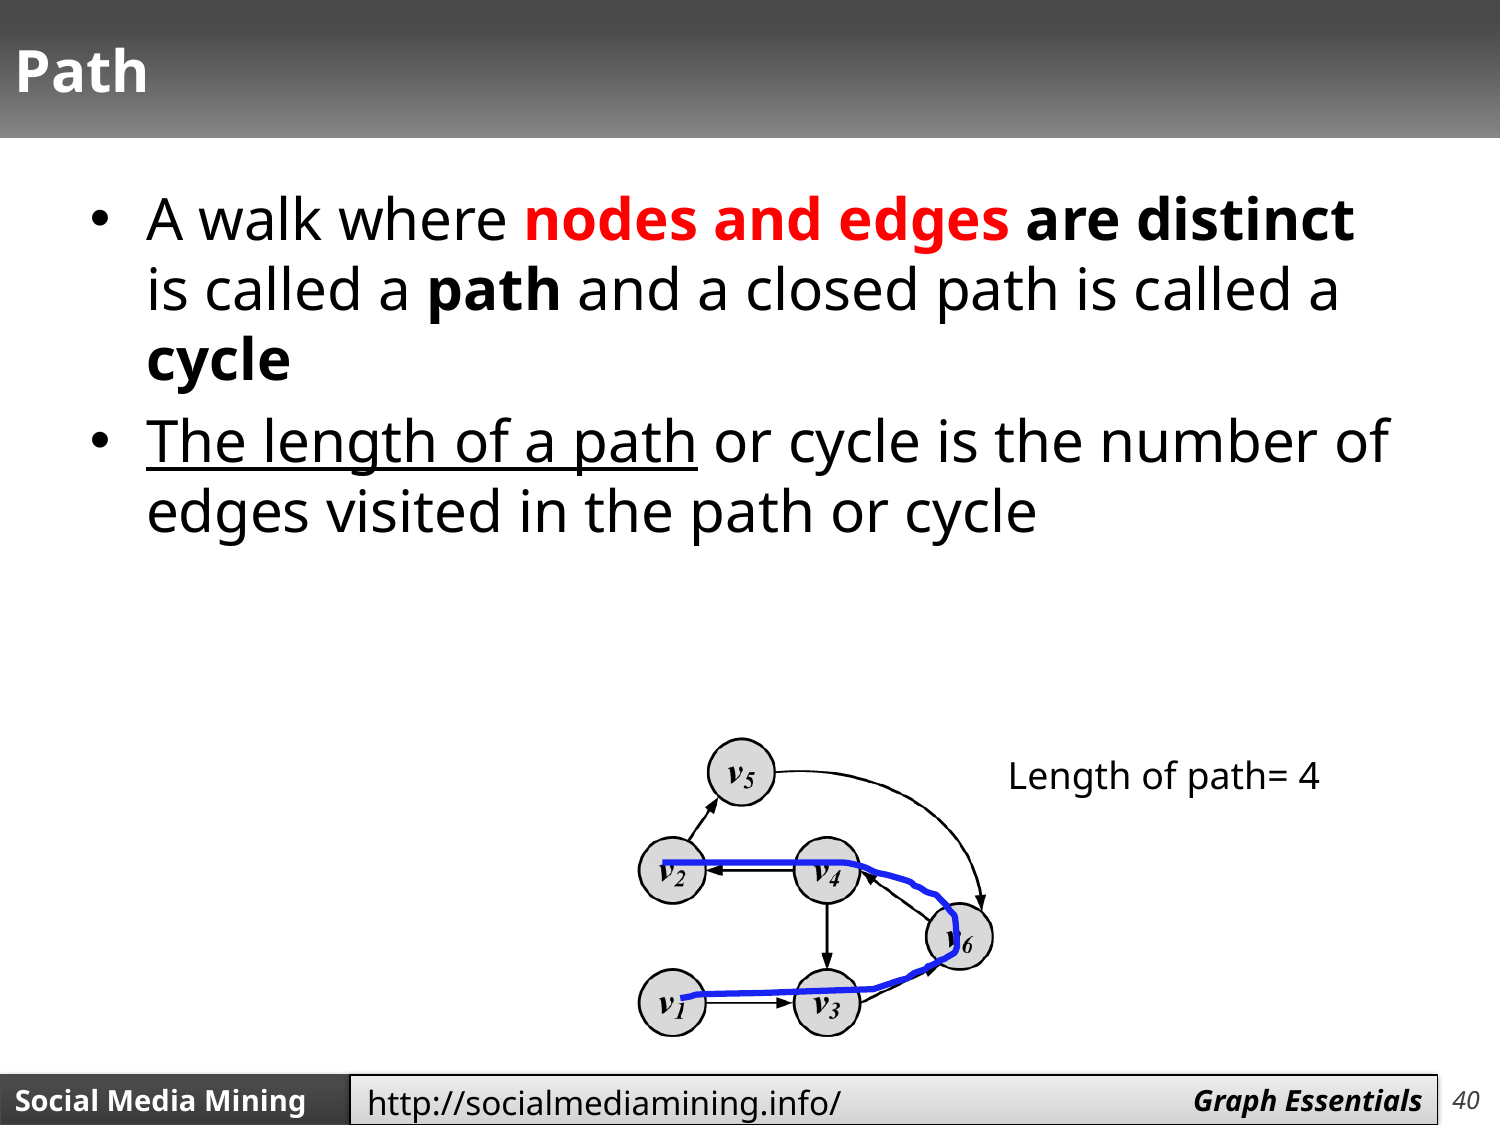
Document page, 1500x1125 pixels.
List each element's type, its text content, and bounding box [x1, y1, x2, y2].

picture [637, 737, 994, 1038]
list A walk where nodes and edges are distinct is called a path and a closed path is called a cycle The length of a path or cycle is the number of edges visited in the path or cycle [75, 174, 1425, 1048]
text_box Length of path= 4 [998, 744, 1336, 805]
title Path [0, 0, 1500, 138]
